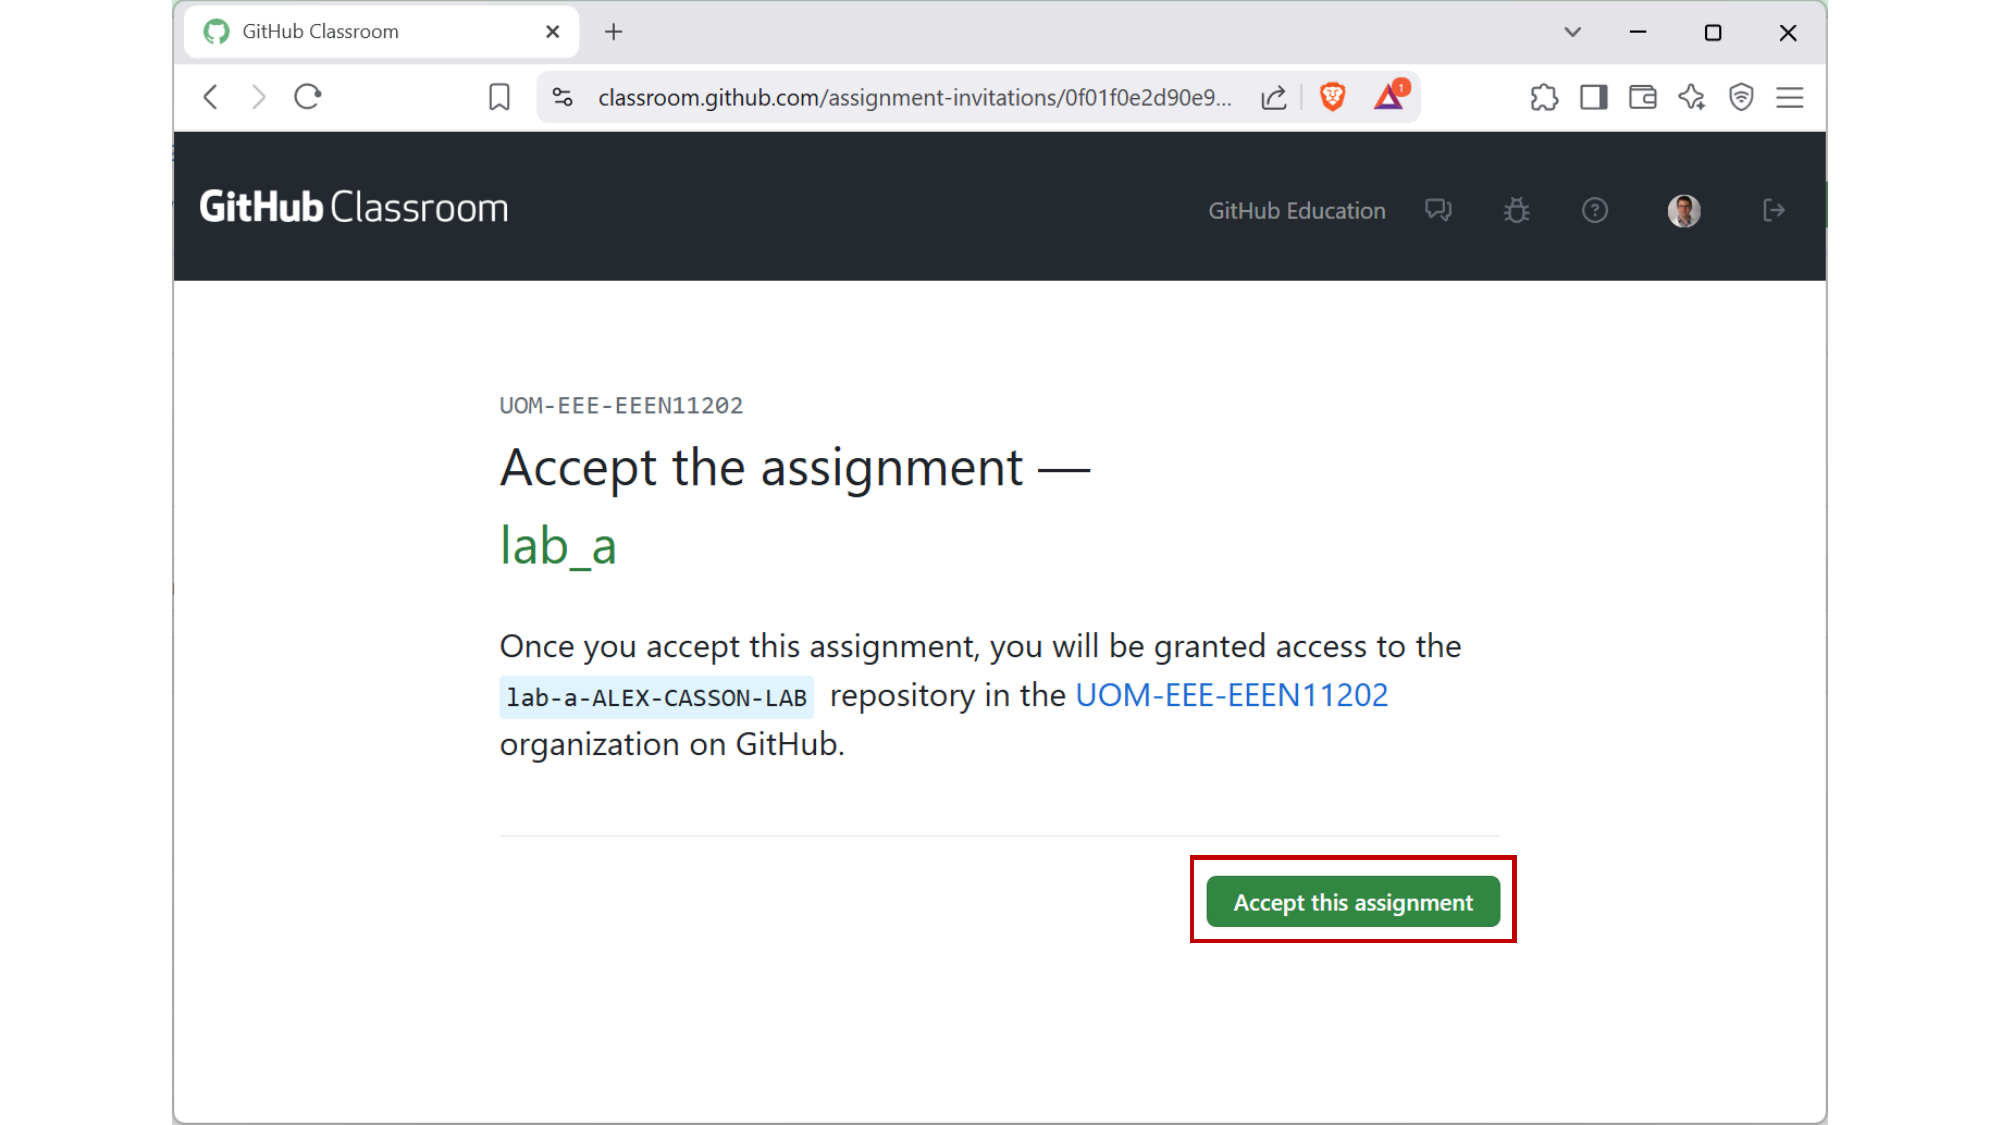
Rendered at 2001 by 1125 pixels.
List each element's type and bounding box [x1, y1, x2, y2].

picture [172, 0, 1828, 1125]
